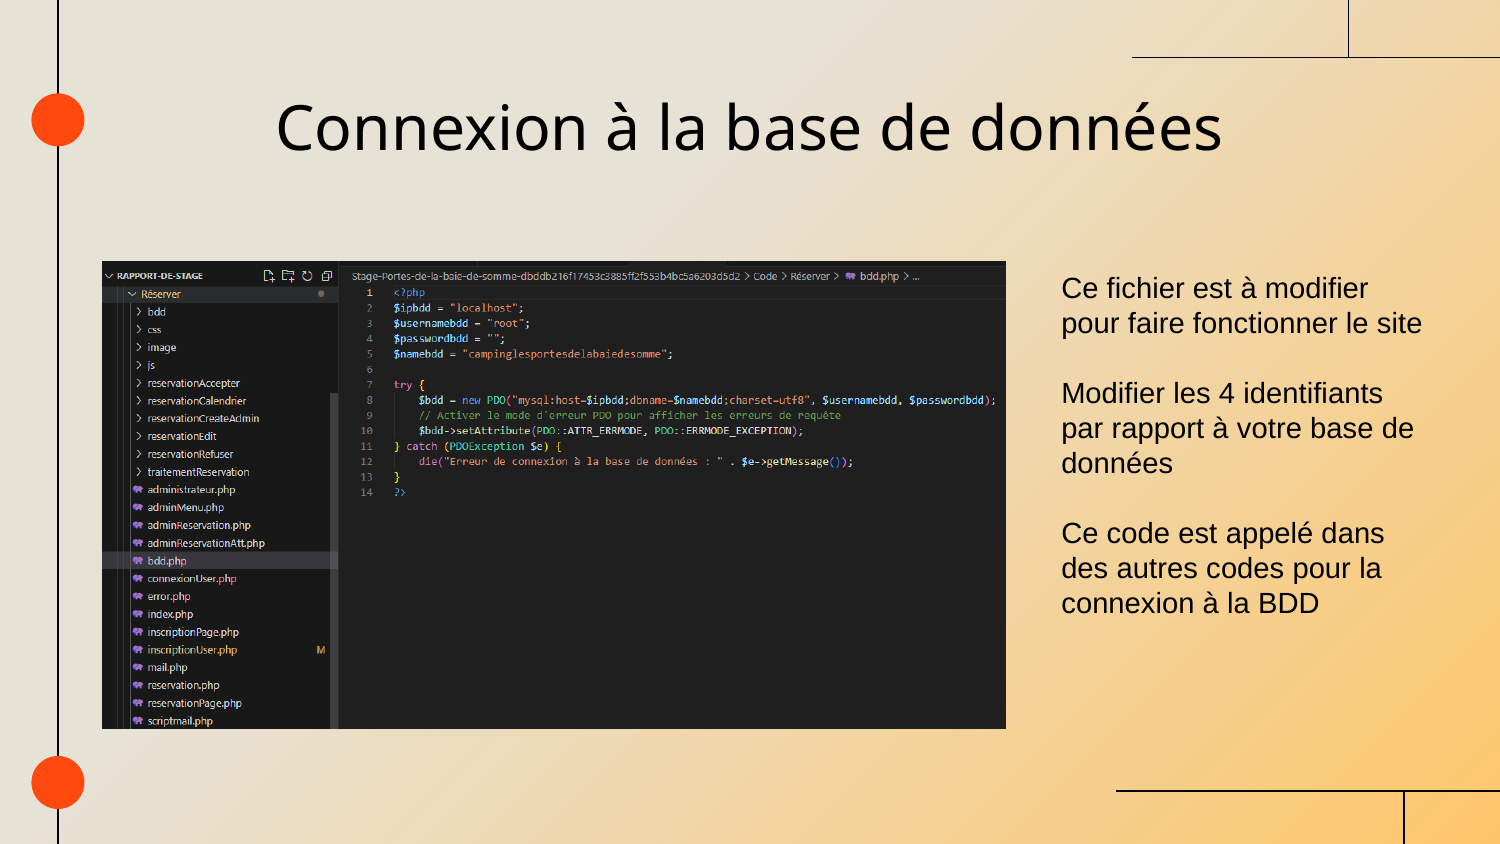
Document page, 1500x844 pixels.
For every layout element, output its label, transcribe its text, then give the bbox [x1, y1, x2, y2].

picture [102, 261, 1007, 730]
text_box Ce fichier est à modifier pour faire fonctionner le site Modifier les 4 identifiants par rapport à votre base de données Ce code est appelé dans des autres codes pour la connexion à la BDD [1046, 261, 1440, 729]
title Connexion à la base de données [118, 72, 1382, 167]
